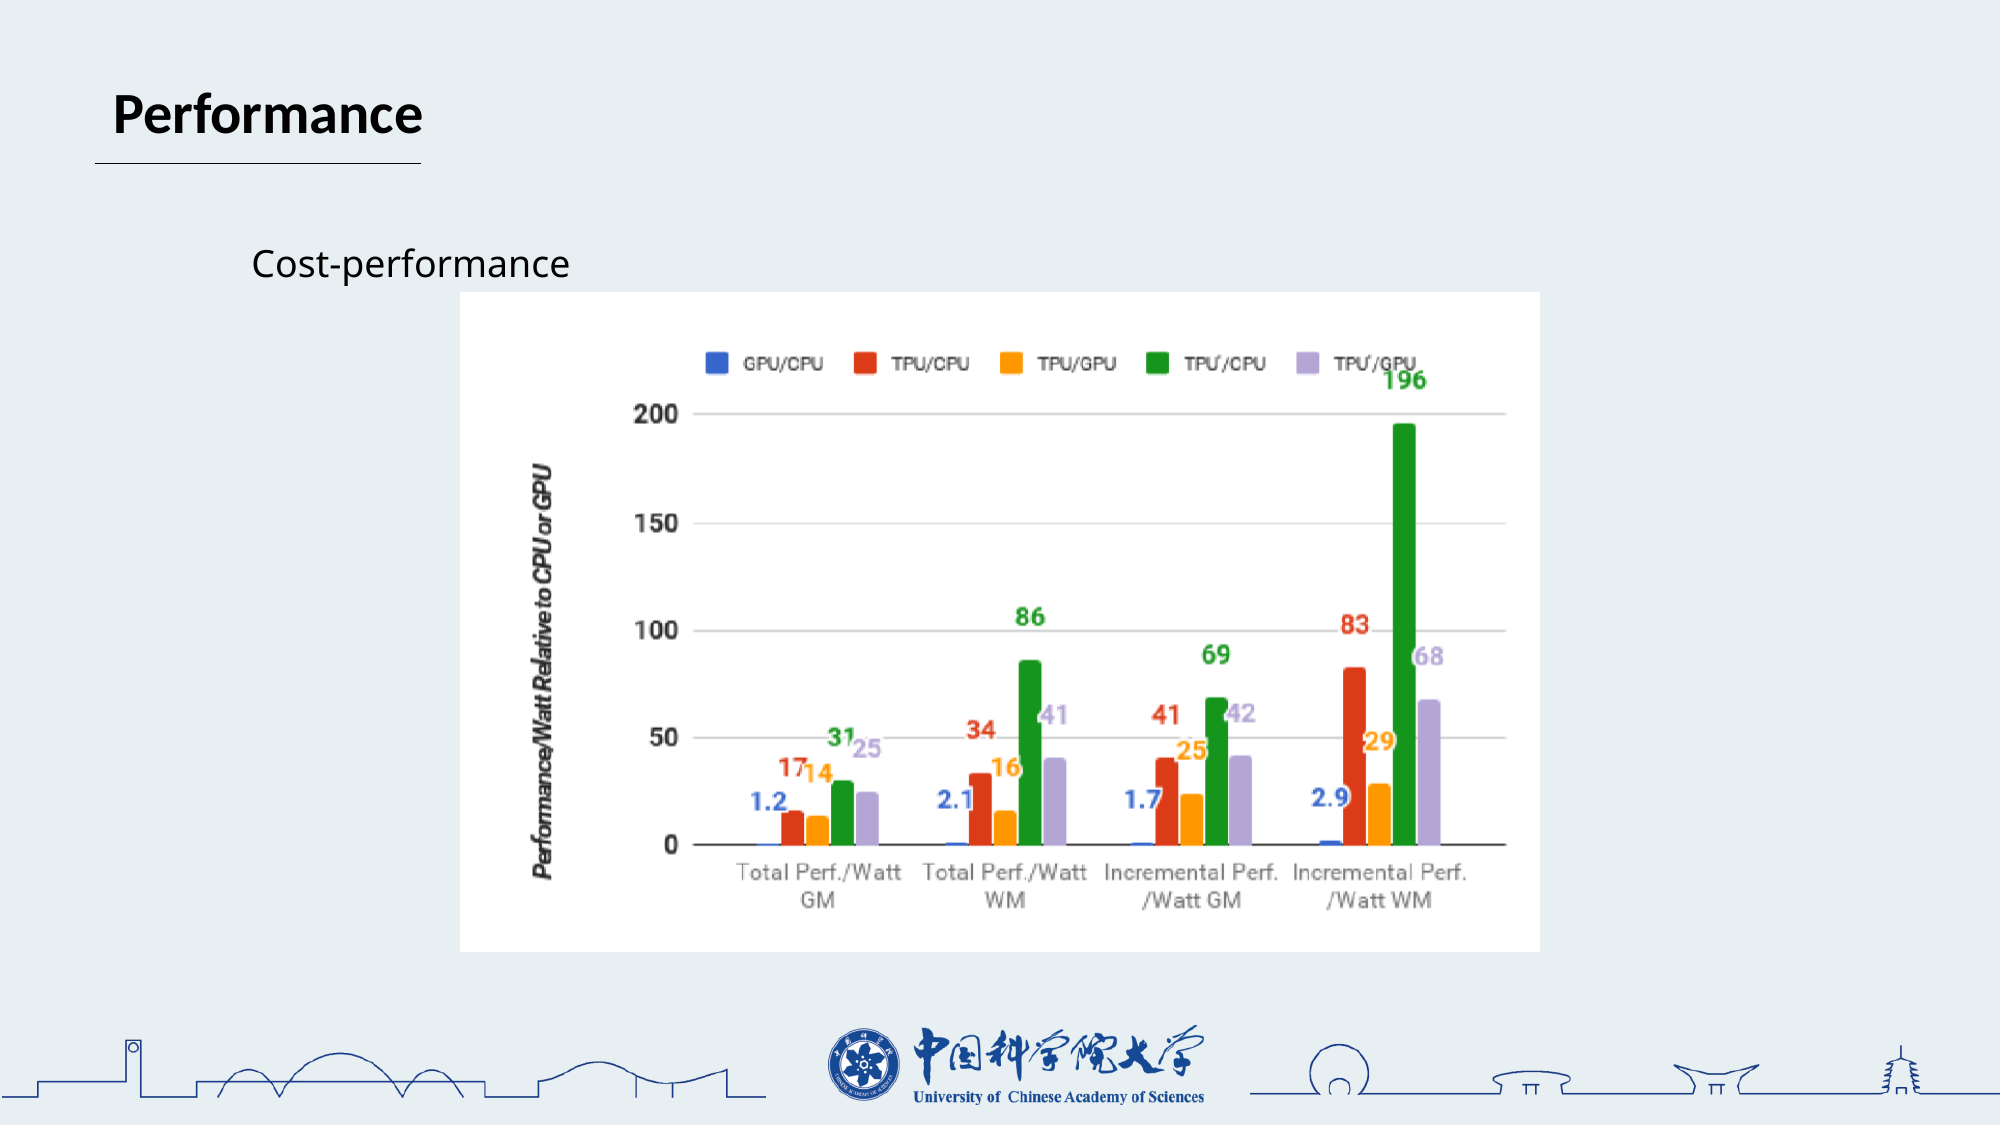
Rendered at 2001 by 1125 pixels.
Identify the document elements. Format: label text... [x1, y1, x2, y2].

picture [828, 1025, 1204, 1105]
text_box Cost-performance [236, 232, 606, 293]
text_box Performance [98, 68, 466, 153]
picture [2, 1029, 766, 1106]
picture [1250, 1028, 2000, 1103]
picture [460, 292, 1540, 952]
